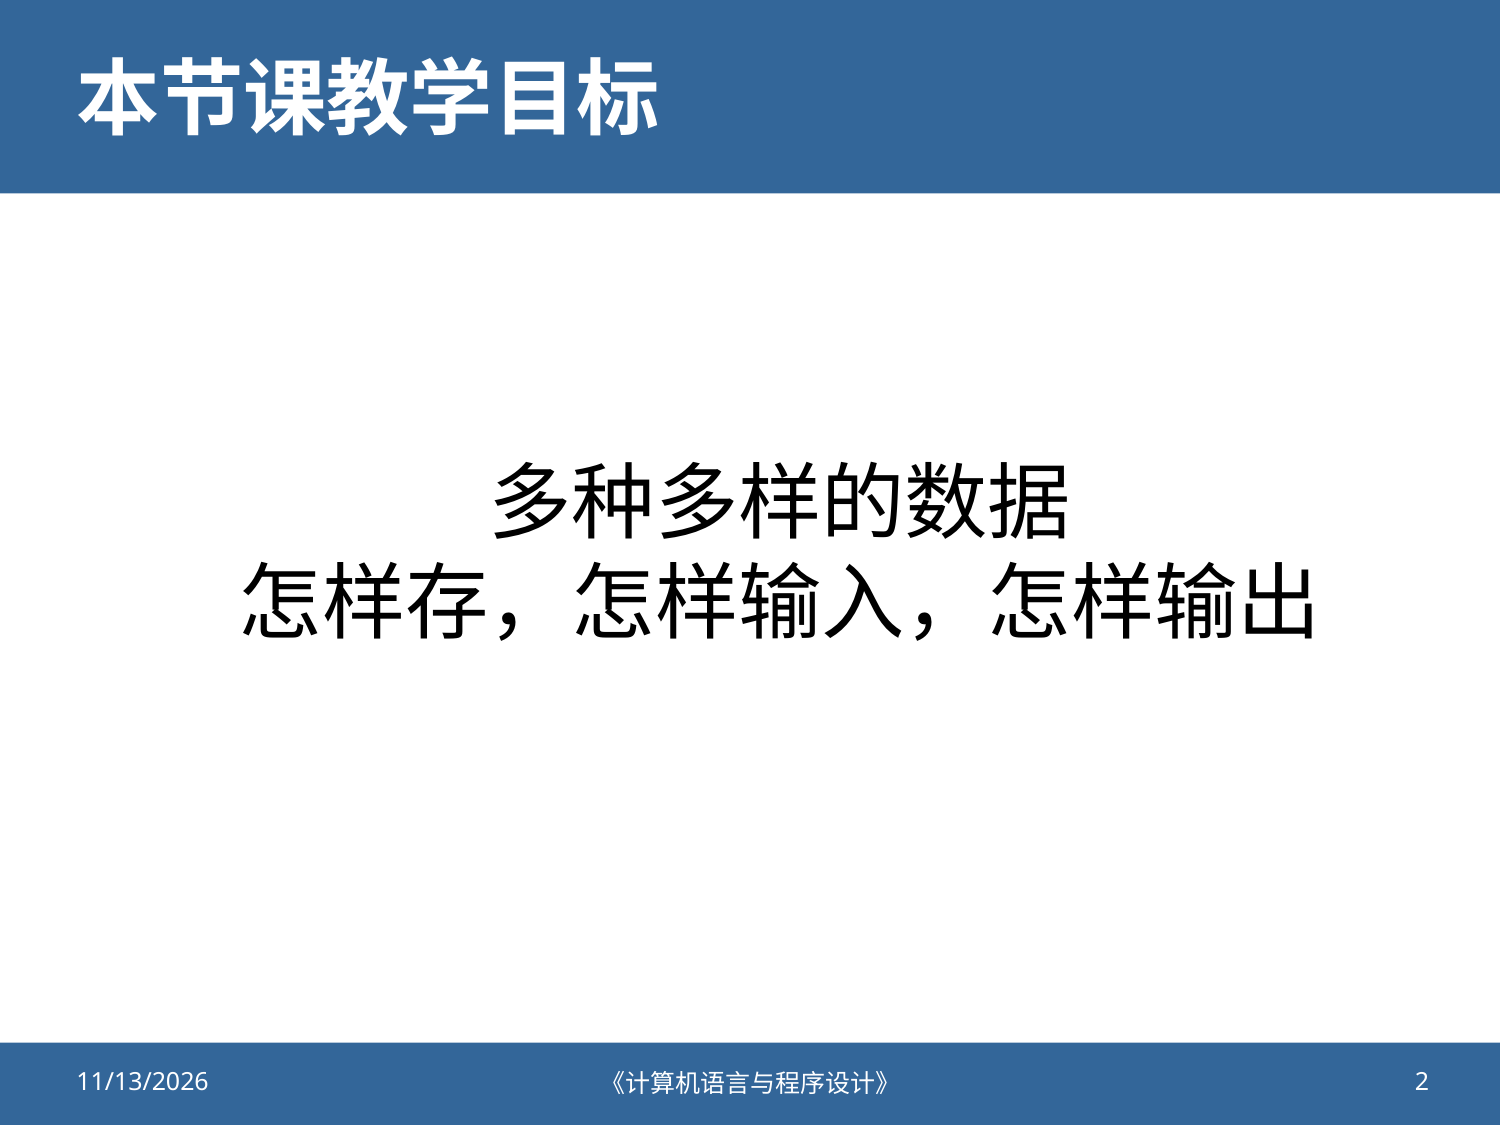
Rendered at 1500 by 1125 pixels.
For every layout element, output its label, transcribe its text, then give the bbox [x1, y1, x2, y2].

title 本节课教学目标 [61, 27, 1441, 177]
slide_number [61, 1052, 422, 1113]
footer 《计算机语言与程序设计》 [480, 1052, 1021, 1113]
slide_number 2 [1084, 1052, 1444, 1113]
text_box 多种多样的数据 怎样存，怎样输入，怎样输出 [224, 441, 1337, 657]
